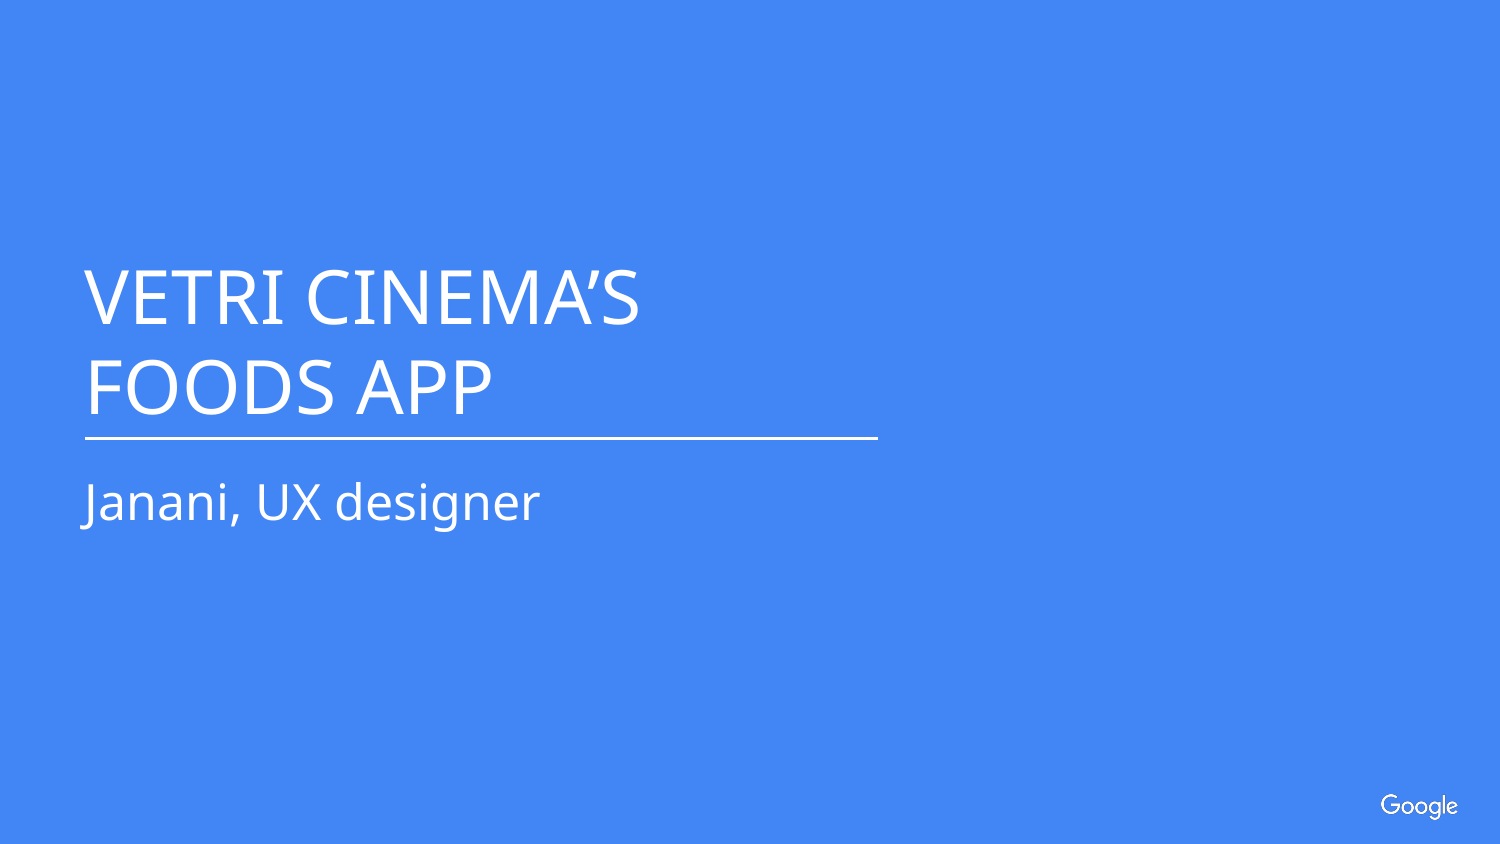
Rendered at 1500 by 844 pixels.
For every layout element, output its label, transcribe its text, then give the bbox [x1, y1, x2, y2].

text_box VETRI CINEMA’S FOODS APP [84, 234, 894, 445]
picture [1381, 794, 1458, 820]
text_box Janani, UX designer [84, 446, 894, 546]
